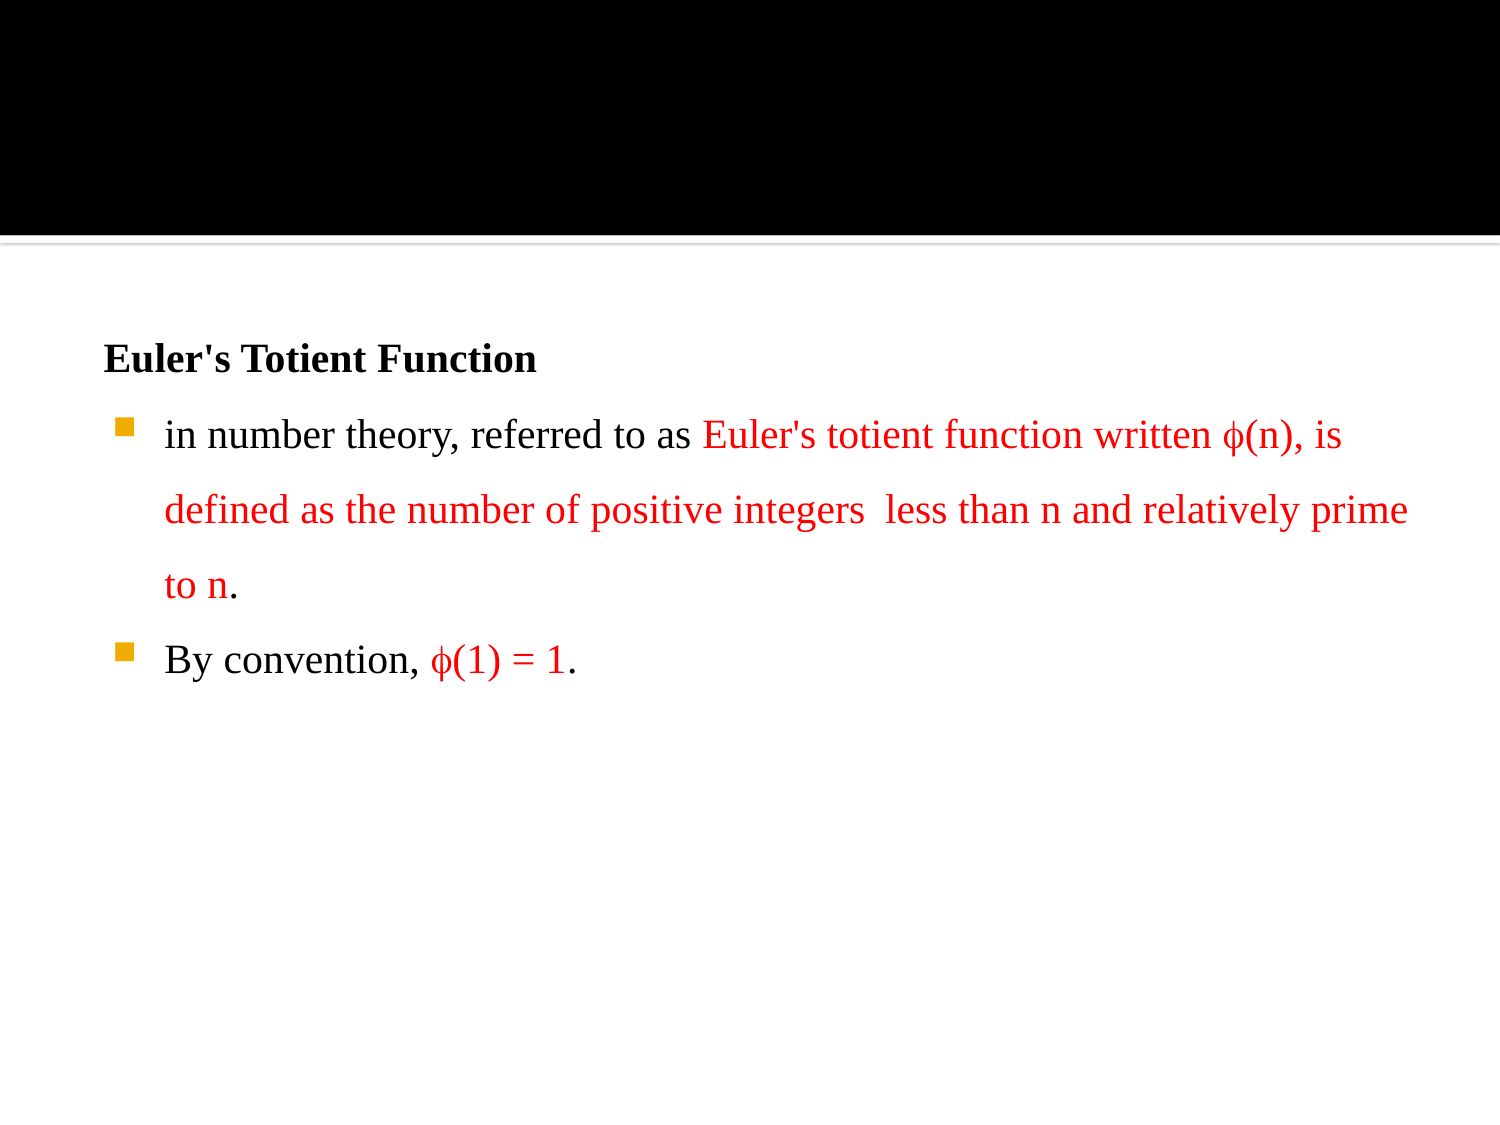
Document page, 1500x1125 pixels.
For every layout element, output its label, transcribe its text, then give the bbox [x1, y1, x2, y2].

list Euler's Totient Function in number theory, referred to as Euler's totient function written f(n), is defined as the number of positive integers less than n and relatively prime to n. By convention, f(1) = 1. [75, 291, 1425, 1050]
